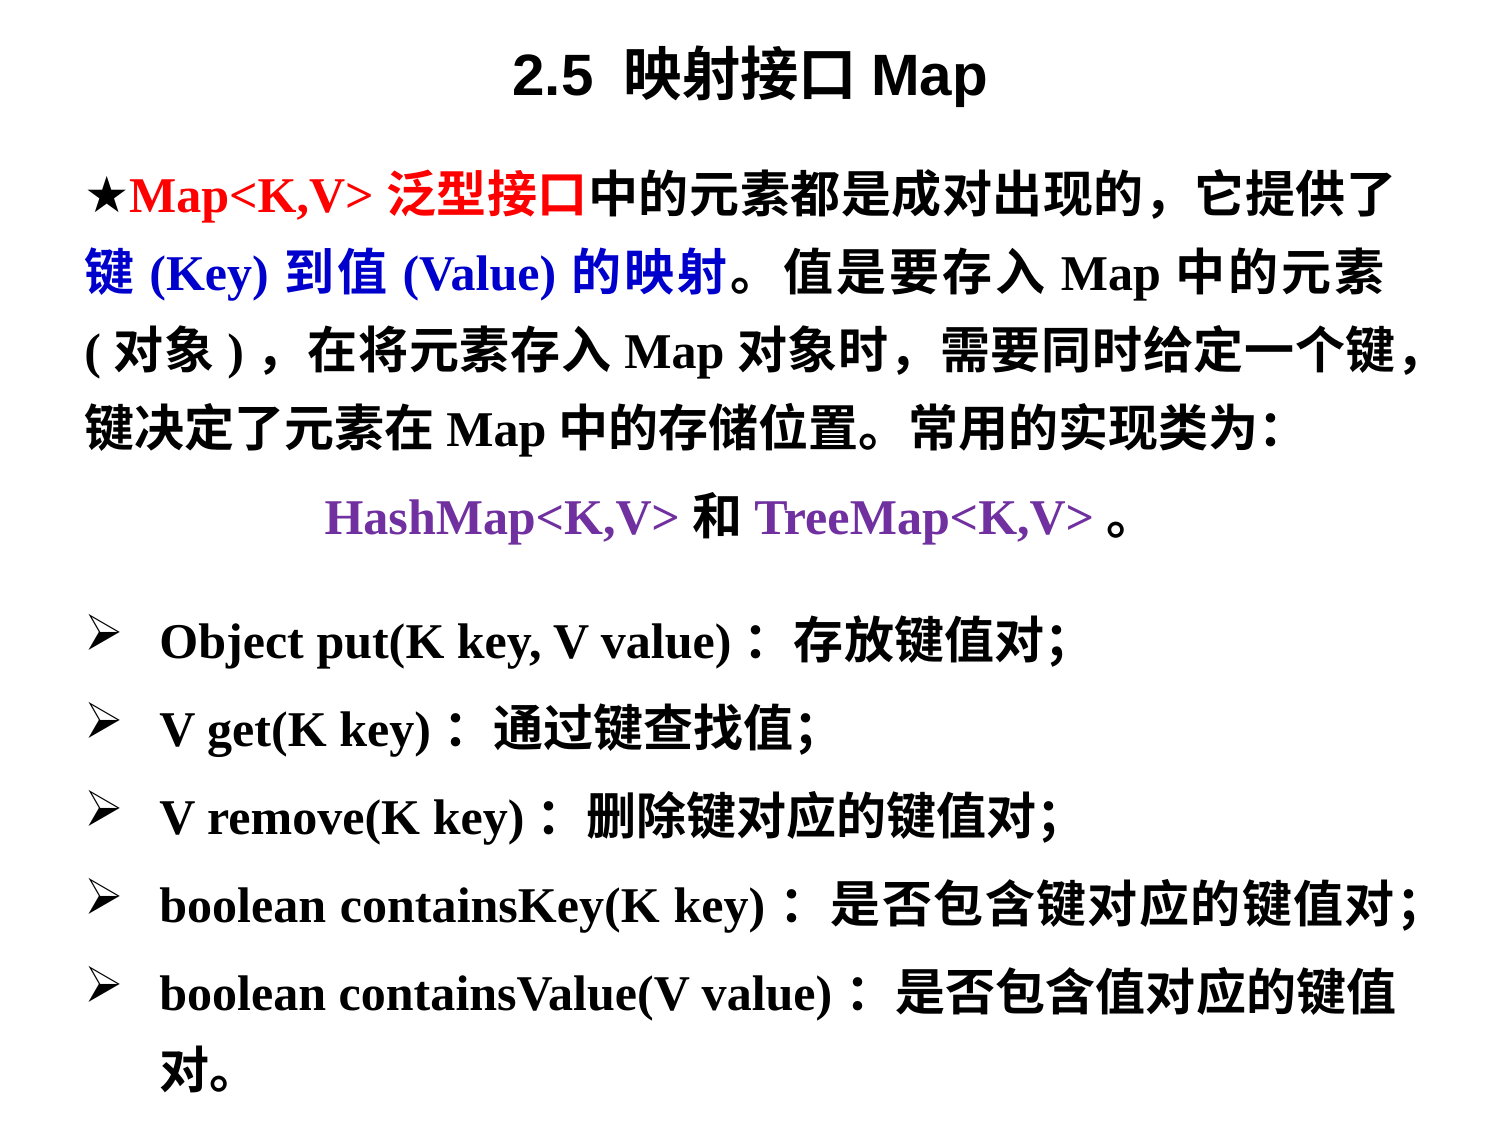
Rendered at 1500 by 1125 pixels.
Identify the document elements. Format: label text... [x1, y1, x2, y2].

text_box ★Map<K,V>泛型接口中的元素都是成对出现的，它提供了键(Key)到值(Value)的映射。值是要存入Map中的元素(对象)，在将元素存入Map对象时，需要同时给定一个键，键决定了元素在Map中的存储位置。常用的实现类为： HashMap<K,V>和TreeMap<K,V>。 Object put(K key, V value)：存放键值对； V get(K key)：通过键查找值； V remove(K key)：删除键对应的键值对； boolean containsKey(K key)：是否包含键对应的键值对； boolean containsValue(V value)：是否包含值对应的键值对。 [69, 137, 1412, 1106]
title 2.5 映射接口Map [75, 30, 1425, 114]
